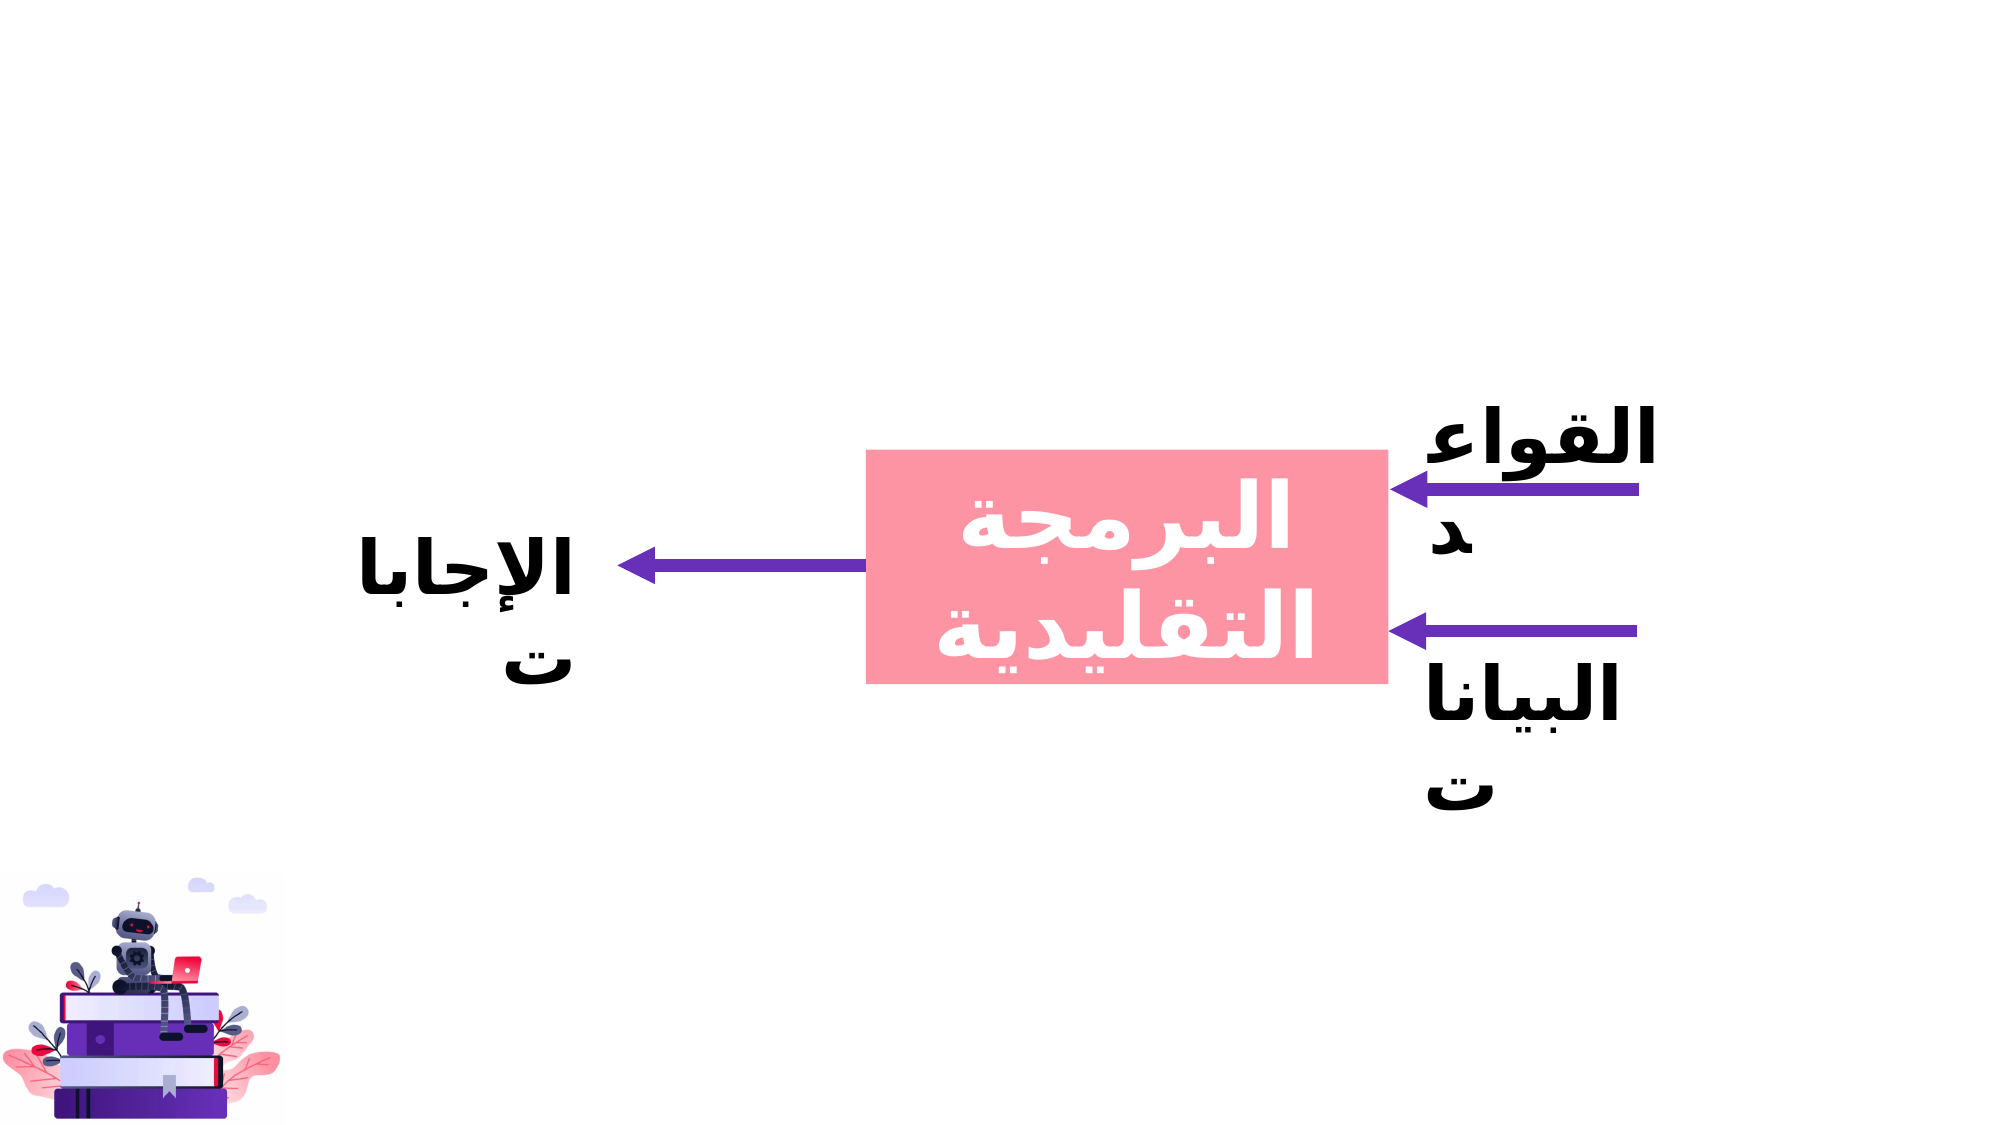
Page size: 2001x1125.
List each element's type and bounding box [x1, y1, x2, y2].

text_box [290, 381, 1710, 744]
picture [0, 870, 285, 1125]
